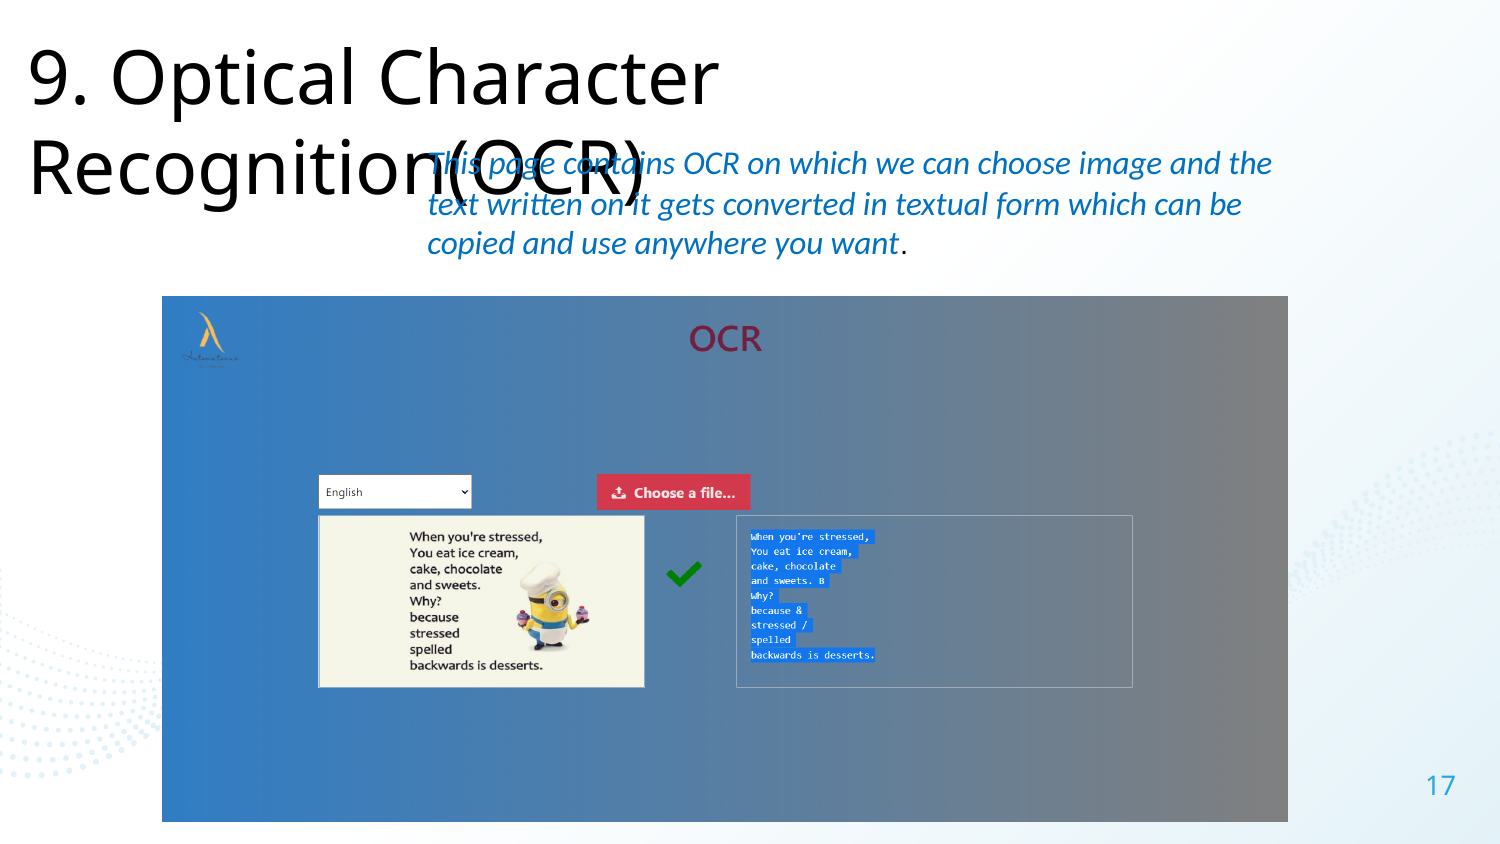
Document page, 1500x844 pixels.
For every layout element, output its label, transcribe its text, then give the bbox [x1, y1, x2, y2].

picture [162, 296, 1288, 823]
text_box 9. Optical Character Recognition(OCR) [12, 21, 1363, 217]
slide_number 17 [1366, 754, 1457, 819]
text_box This page contains OCR on which we can choose image and the text written on it gets converted in textual form which can be copied and use anywhere you want. [412, 134, 1313, 269]
